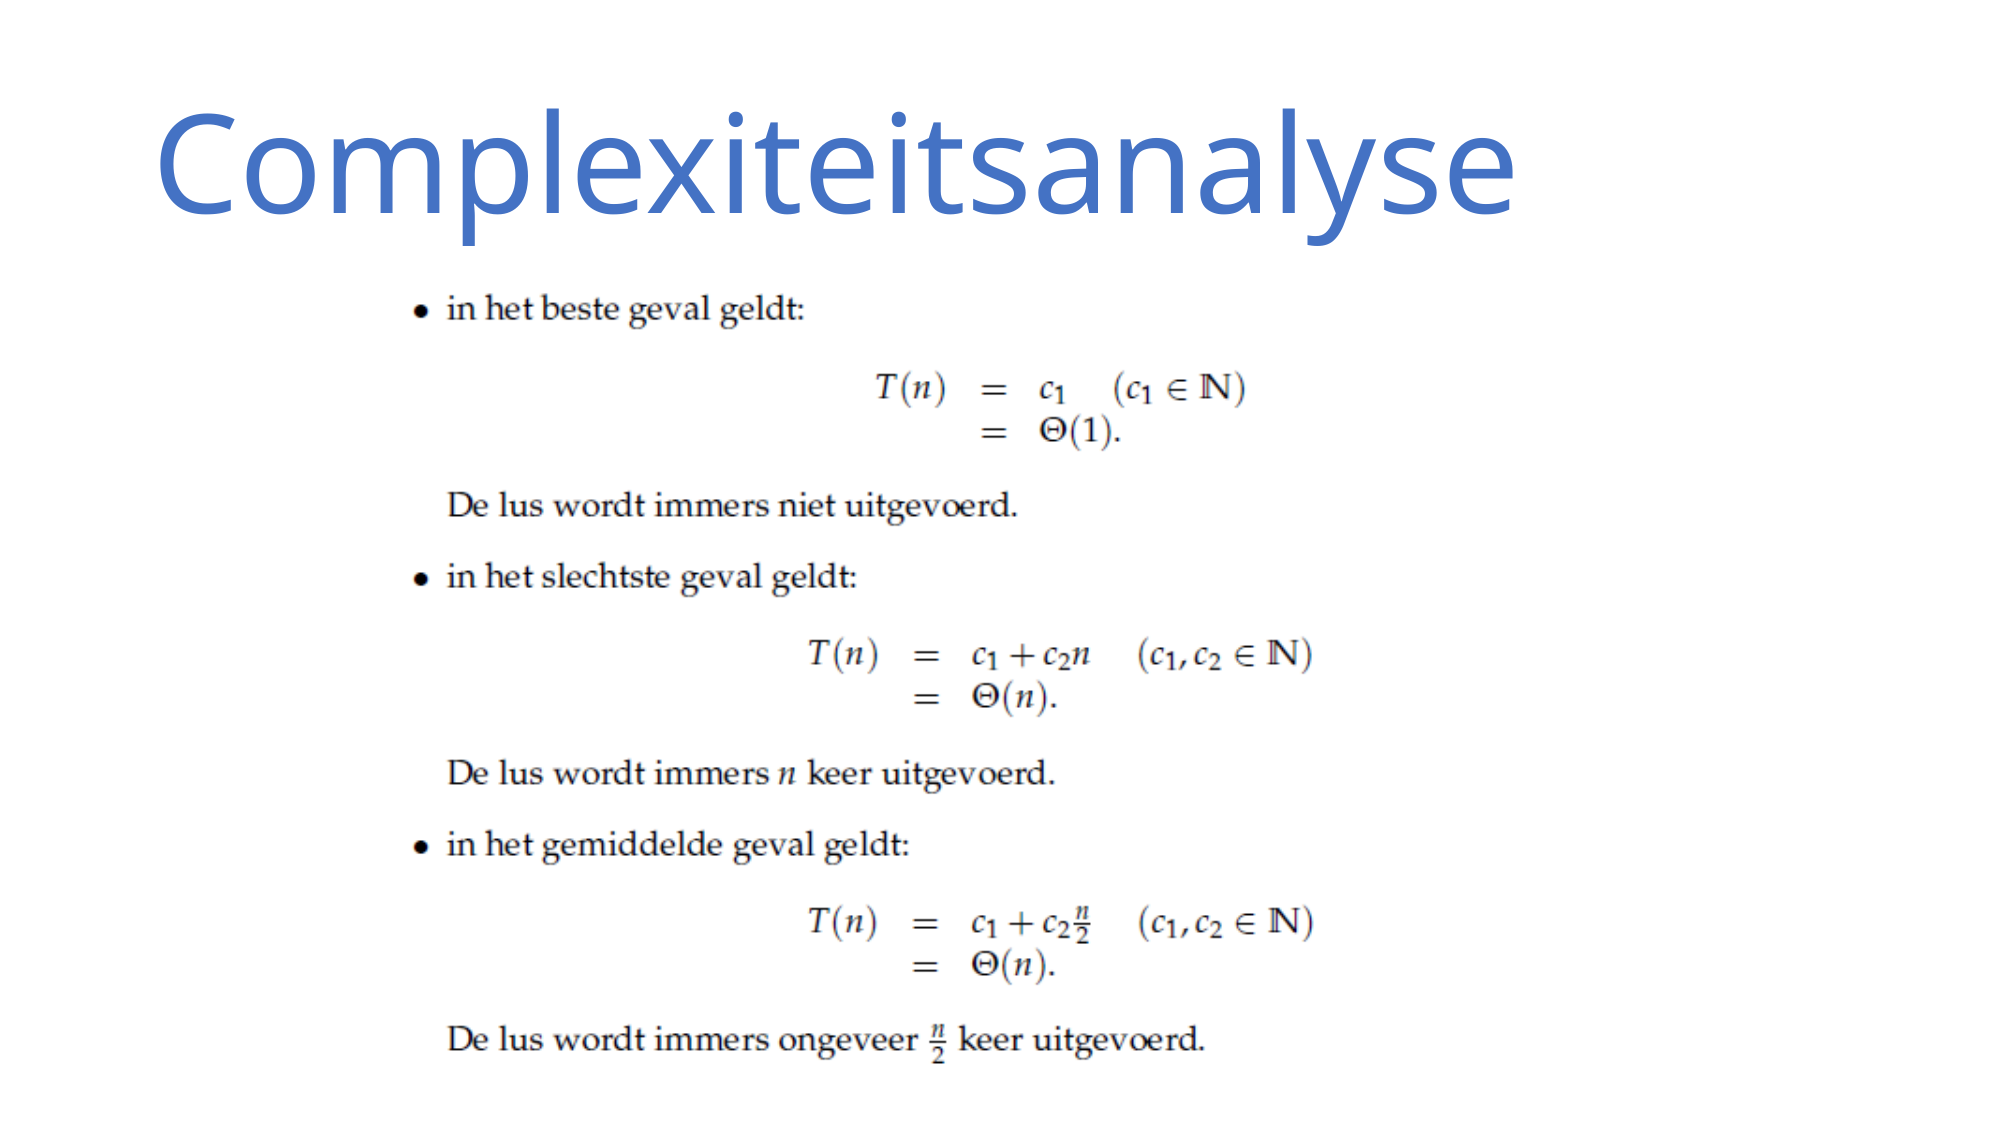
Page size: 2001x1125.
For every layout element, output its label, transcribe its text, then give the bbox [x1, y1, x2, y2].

title Complexiteitsanalyse [137, 59, 1863, 278]
picture [379, 277, 1370, 1077]
